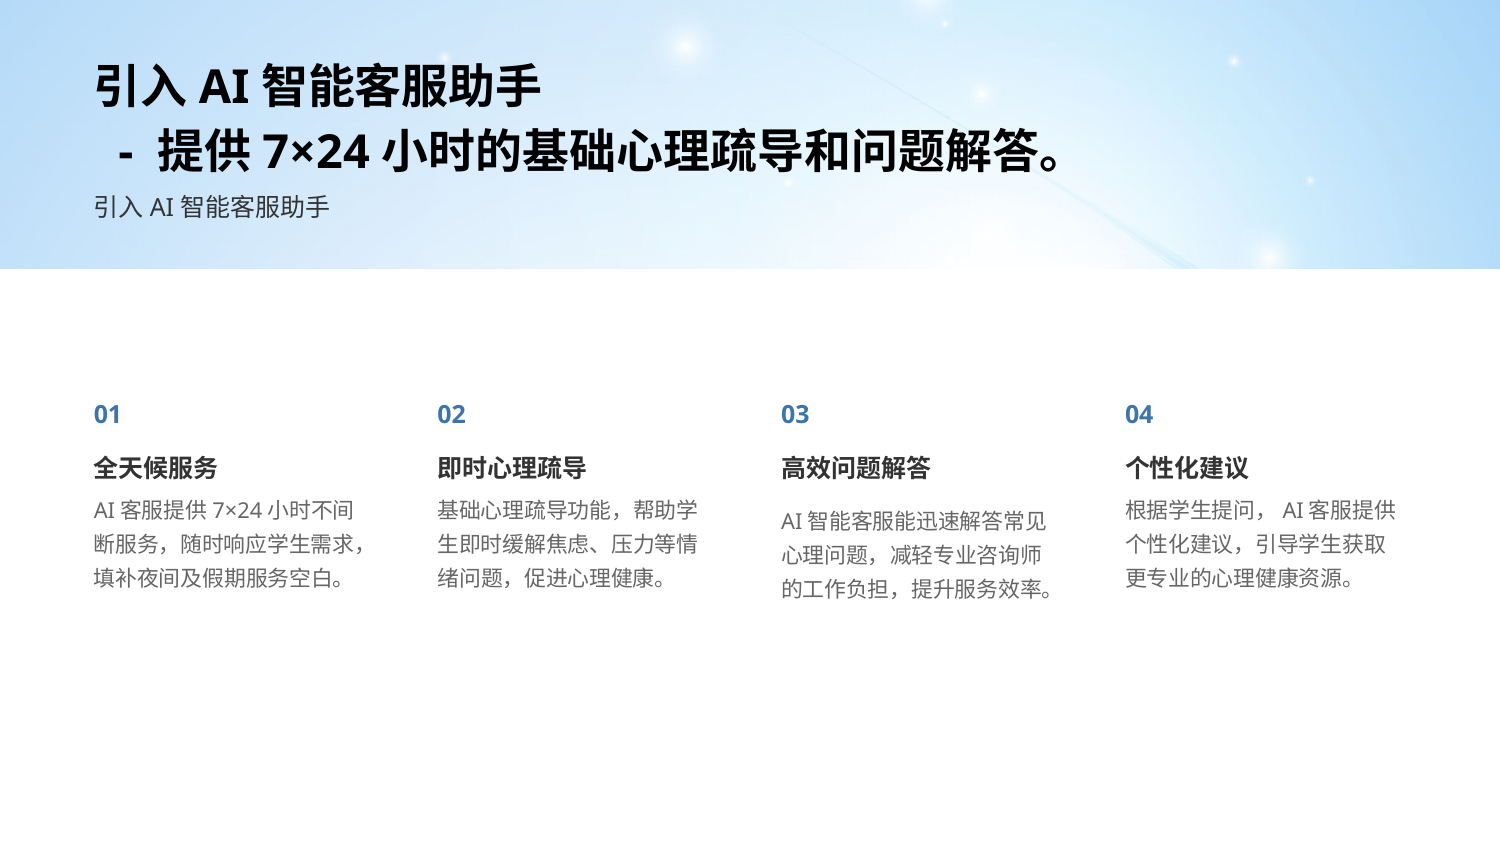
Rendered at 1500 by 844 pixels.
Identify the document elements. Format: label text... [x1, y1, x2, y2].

text_box 个性化建议 [1125, 447, 1407, 482]
text_box 03 [781, 393, 1063, 429]
text_box AI客服提供7×24小时不间断服务，随时响应学生需求，填补夜间及假期服务空白。 [93, 488, 376, 592]
text_box 02 [437, 393, 719, 429]
text_box AI智能客服能迅速解答常见心理问题，减轻专业咨询师的工作负担，提升服务效率。 [781, 481, 1063, 620]
text_box 高效问题解答 [781, 447, 1063, 481]
text_box 全天候服务 [93, 447, 376, 482]
text_box 即时心理疏导 [437, 447, 719, 482]
text_box 基础心理疏导功能，帮助学生即时缓解焦虑、压力等情绪问题，促进心理健康。 [437, 488, 719, 592]
picture [0, 0, 1500, 269]
text_box 04 [1125, 393, 1407, 429]
text_box 01 [93, 393, 376, 429]
text_box 根据学生提问，AI客服提供个性化建议，引导学生获取更专业的心理健康资源。 [1125, 488, 1407, 592]
